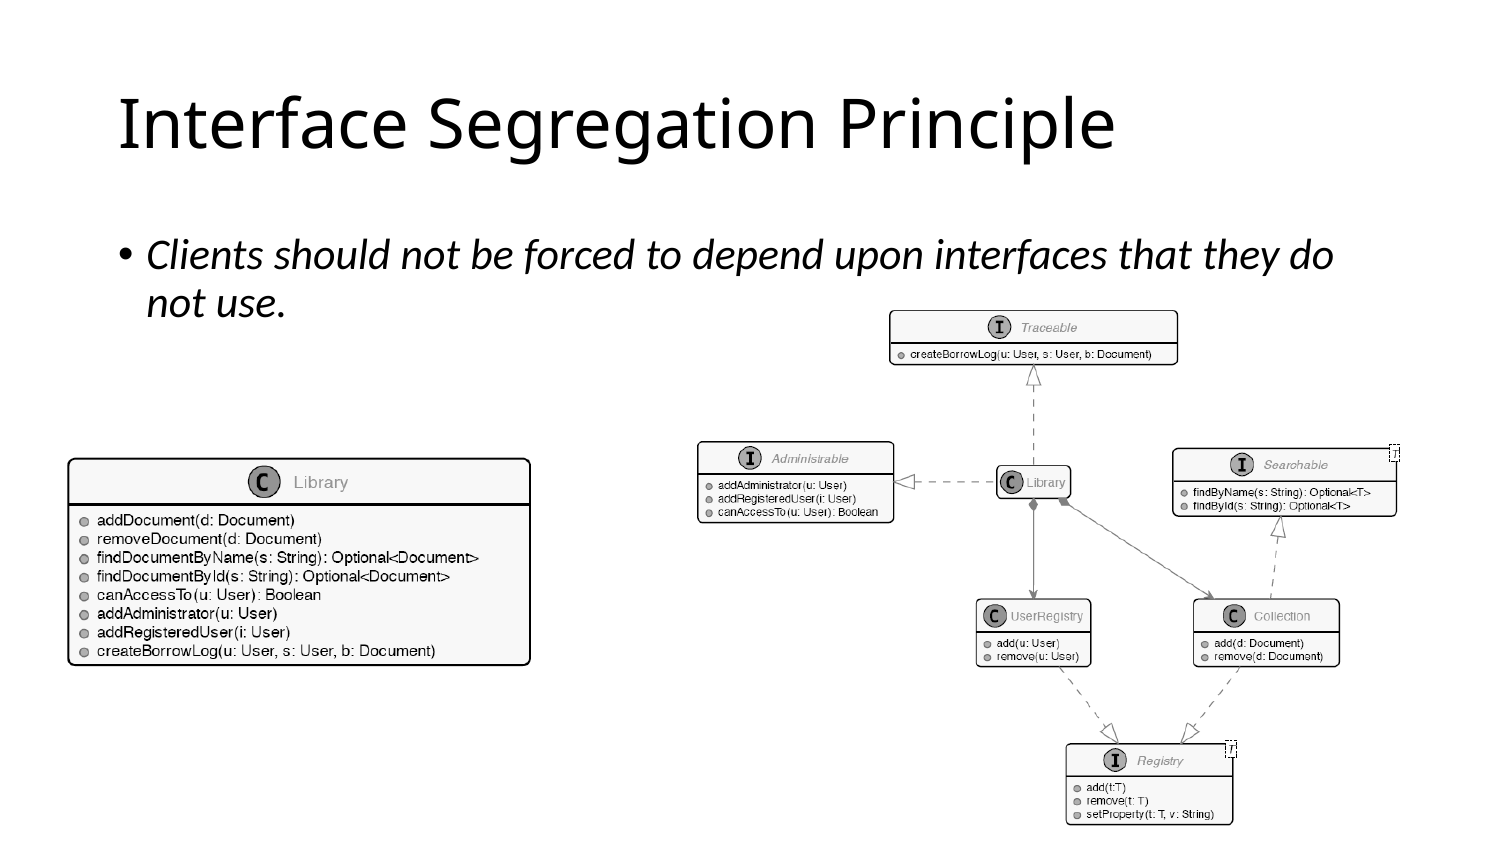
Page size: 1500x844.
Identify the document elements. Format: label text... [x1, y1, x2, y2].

title Interface Segregation Principle [103, 44, 1397, 208]
picture [52, 445, 539, 680]
picture [655, 303, 1424, 826]
list Clients should not be forced to depend upon interfaces that they do not use. [103, 224, 1397, 760]
